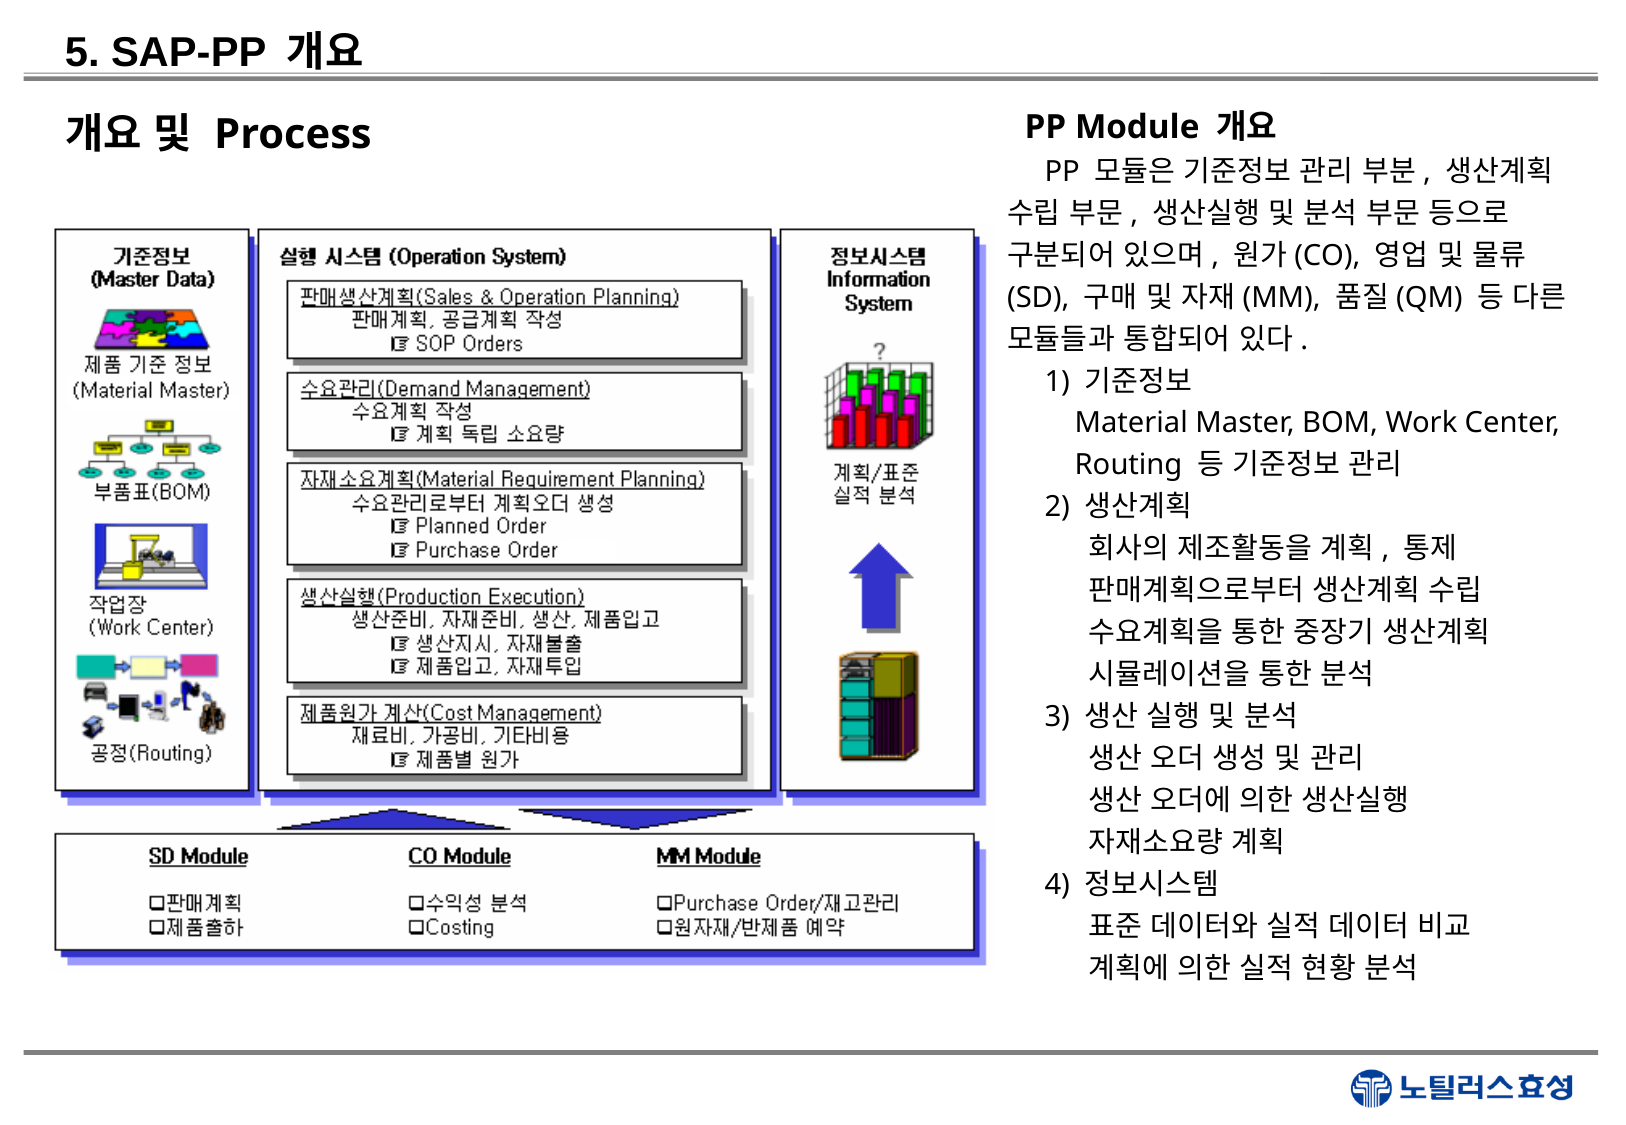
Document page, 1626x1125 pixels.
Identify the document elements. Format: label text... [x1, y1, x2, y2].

picture [1346, 1062, 1593, 1110]
picture [49, 223, 996, 972]
text_box 5. SAP-PP 개요 [49, 14, 1586, 86]
text_box PP Module 개요 PP 모듈은 기준정보 관리 부분, 생산계획 수립 부문, 생산실행 및 분석 부문 등으로 구분되어 있으며, 원가(CO), 영업 및 물류(SD), 구매 및 자재(MM), 품질(QM) 등 다른 모듈들과 통합되어 있다. 1) 기준정보 Material Master, BOM, Work Center, Routing 등 기준정보 관리 2) 생산계획 회사의 제조활동을 계획, 통제 판매계획으로부터 생산계획 수립 수요계획을 통한 중장기 생산계획 시뮬레이션을 통한 분석 3) 생산 실행 및 분석 생산 오더 생성 및 관리 생산 오더에 의한 생산실행 자재소요량 계획 4) 정보시스템 표준 데이터와 실적 데이터 비교 계획에 의한 실적 현황 분석 [992, 90, 1595, 992]
text_box 개요 및 Process [49, 94, 766, 176]
